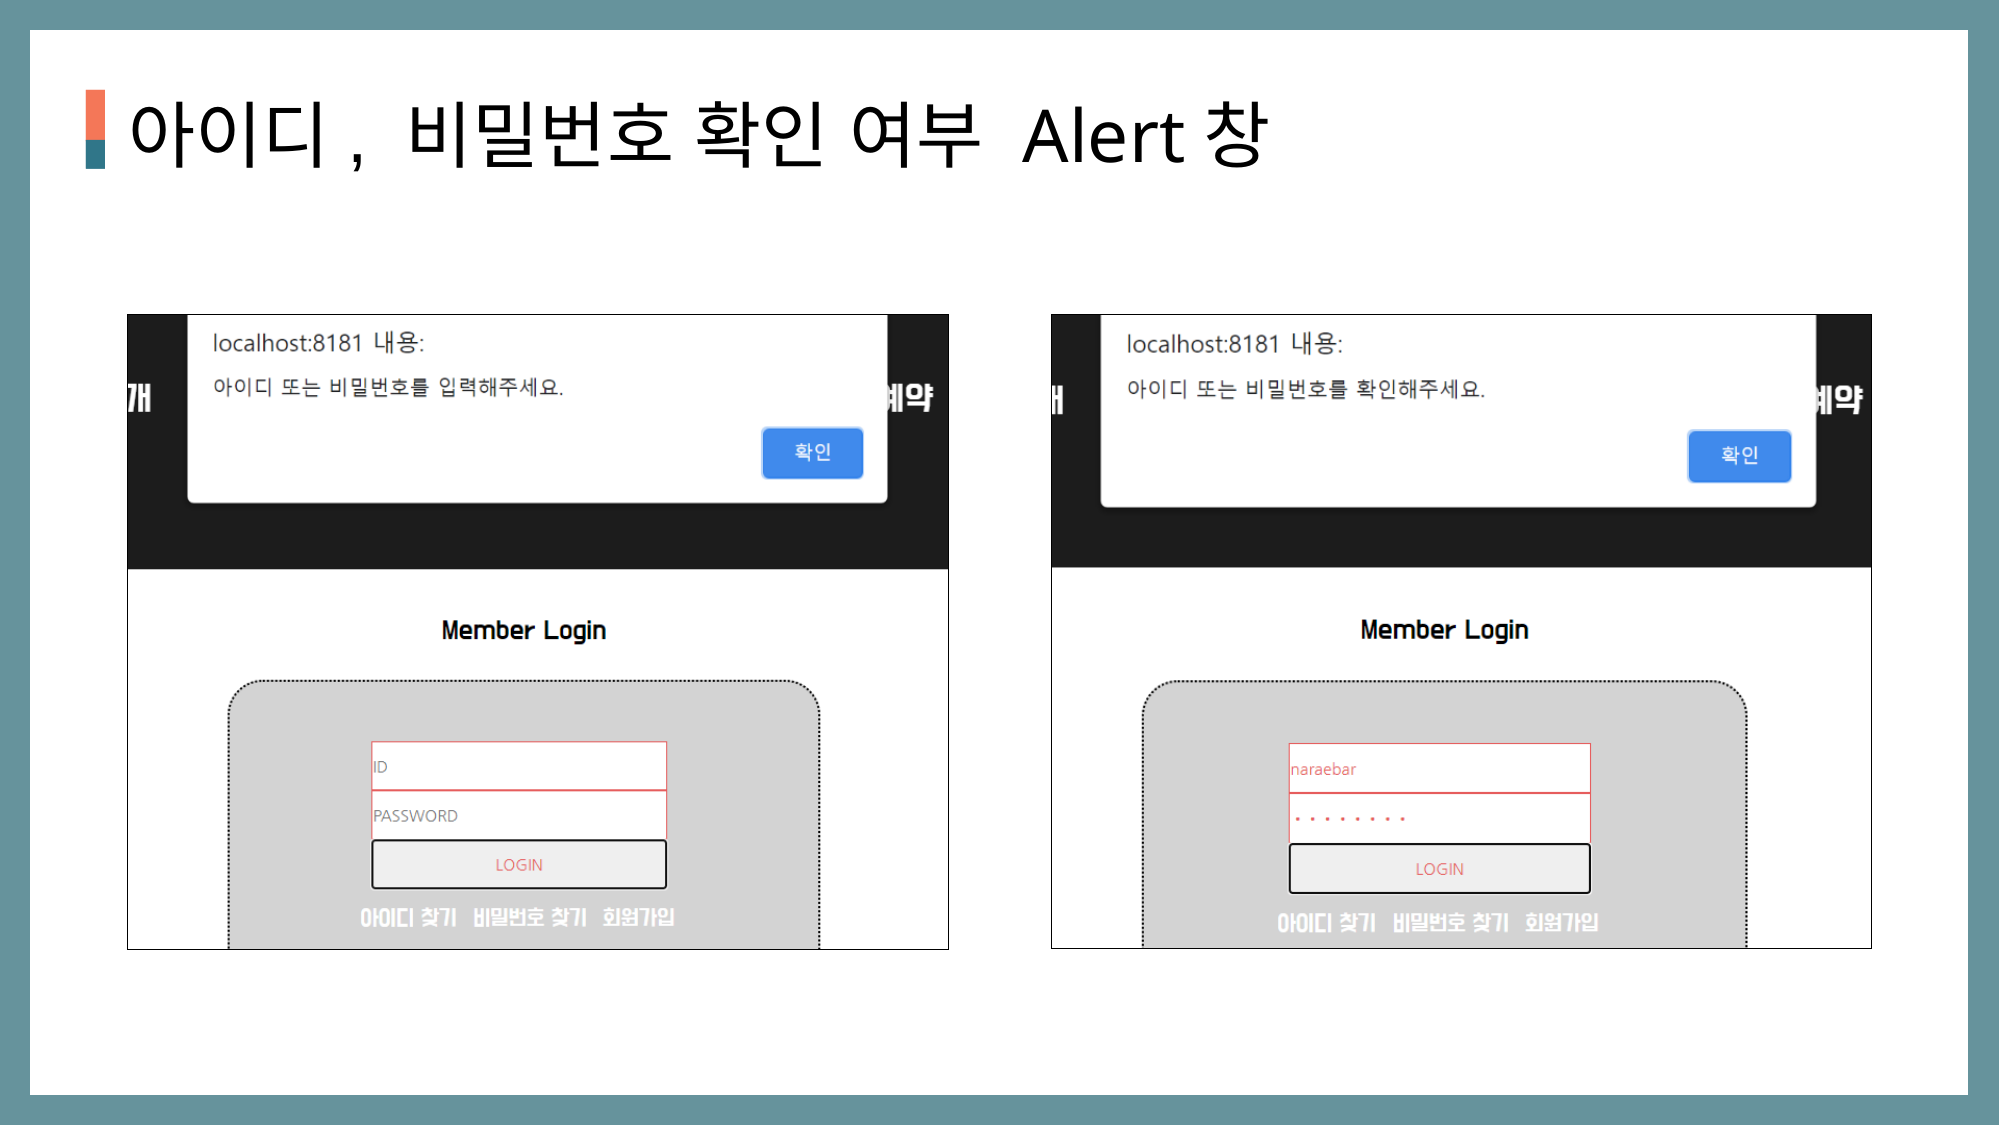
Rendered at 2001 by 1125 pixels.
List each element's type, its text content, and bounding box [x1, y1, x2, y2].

text_box [13, 13, 1984, 1111]
text_box 아이디, 비밀번호 확인 여부 Alert창 [113, 81, 1567, 185]
picture [1051, 314, 1873, 949]
picture [127, 314, 949, 950]
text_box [85, 89, 105, 169]
